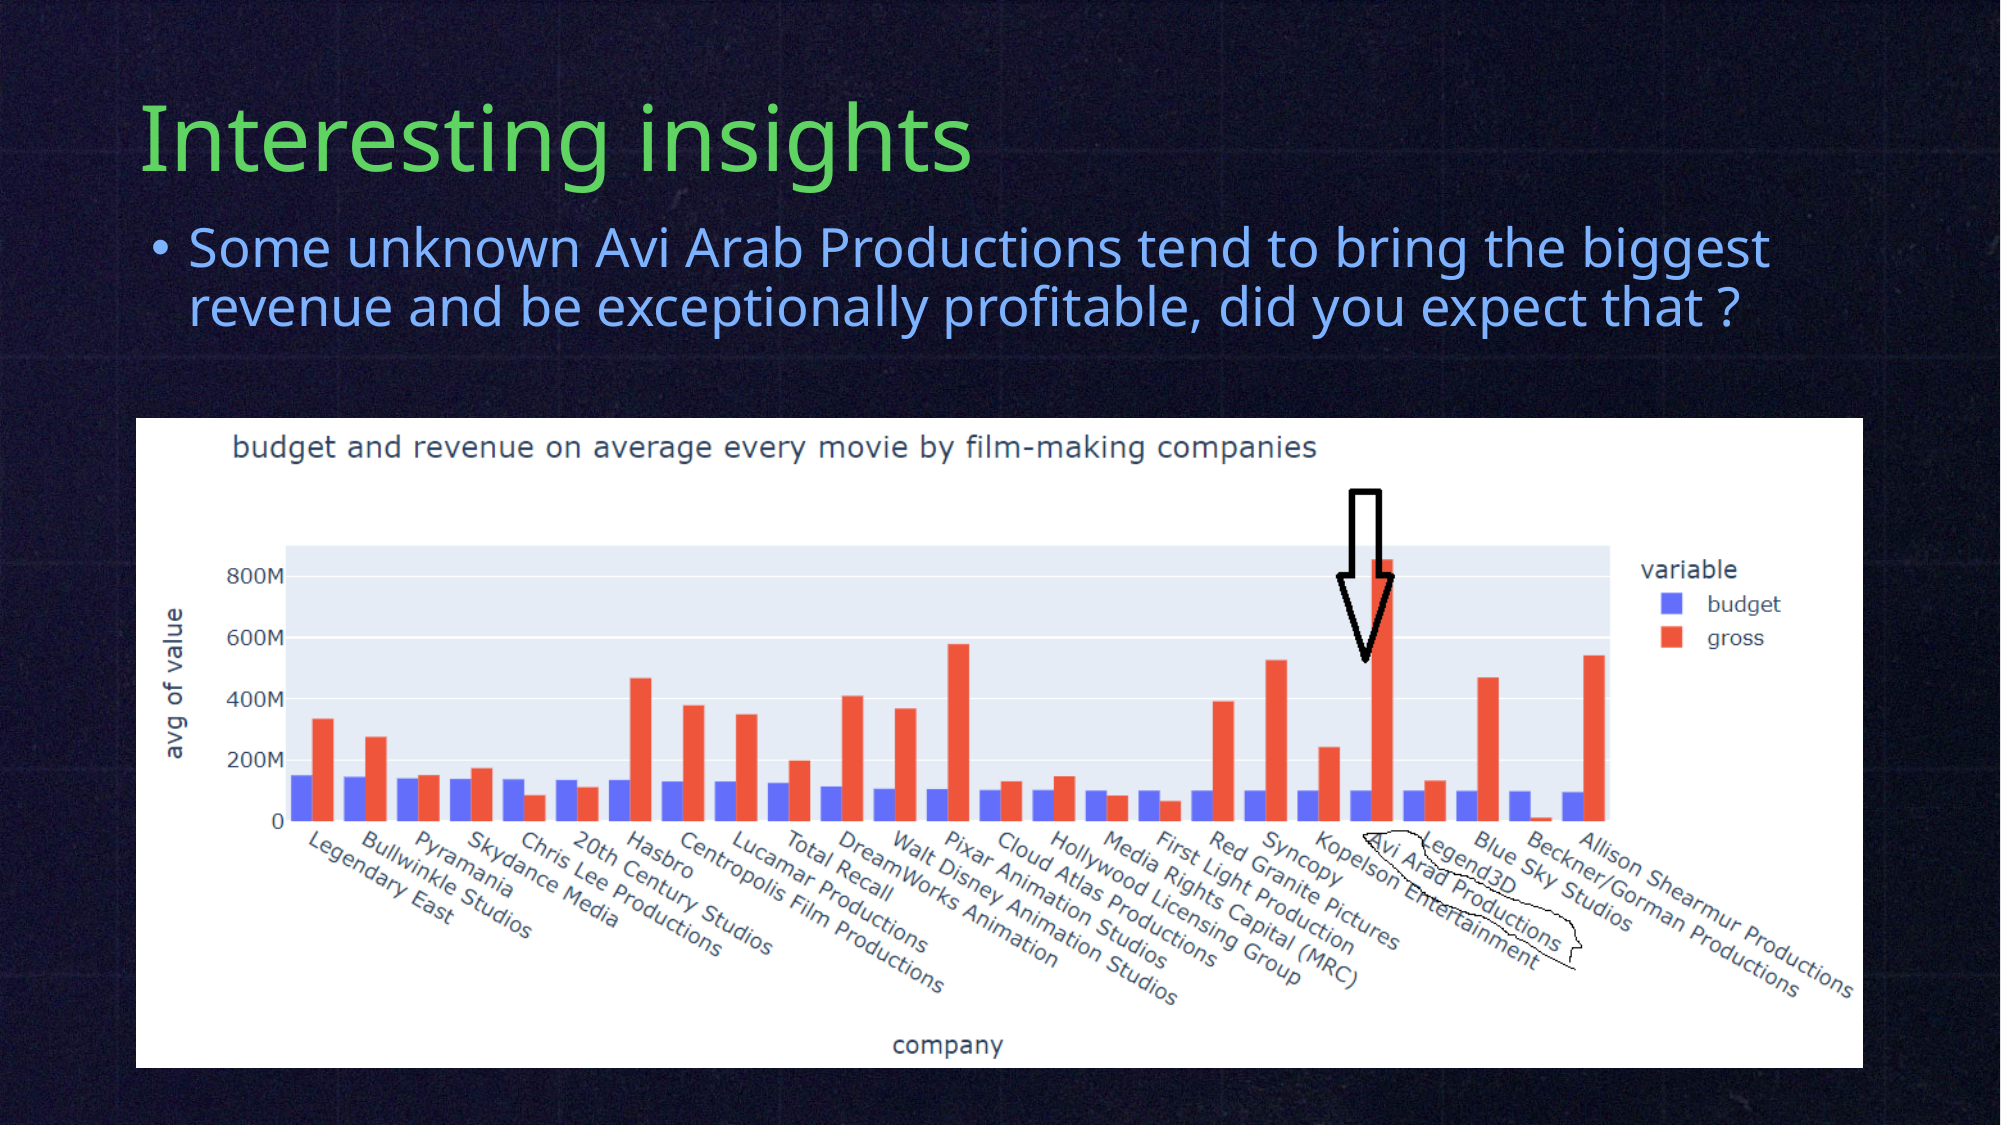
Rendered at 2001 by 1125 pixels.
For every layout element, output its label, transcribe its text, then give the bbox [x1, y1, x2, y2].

title Interesting insights [124, 33, 1270, 251]
picture [0, 0, 2001, 1125]
list Some unknown Avi Arab Productions tend to bring the biggest revenue and be exceptionally profitable, did you expect that ? [136, 213, 1876, 393]
